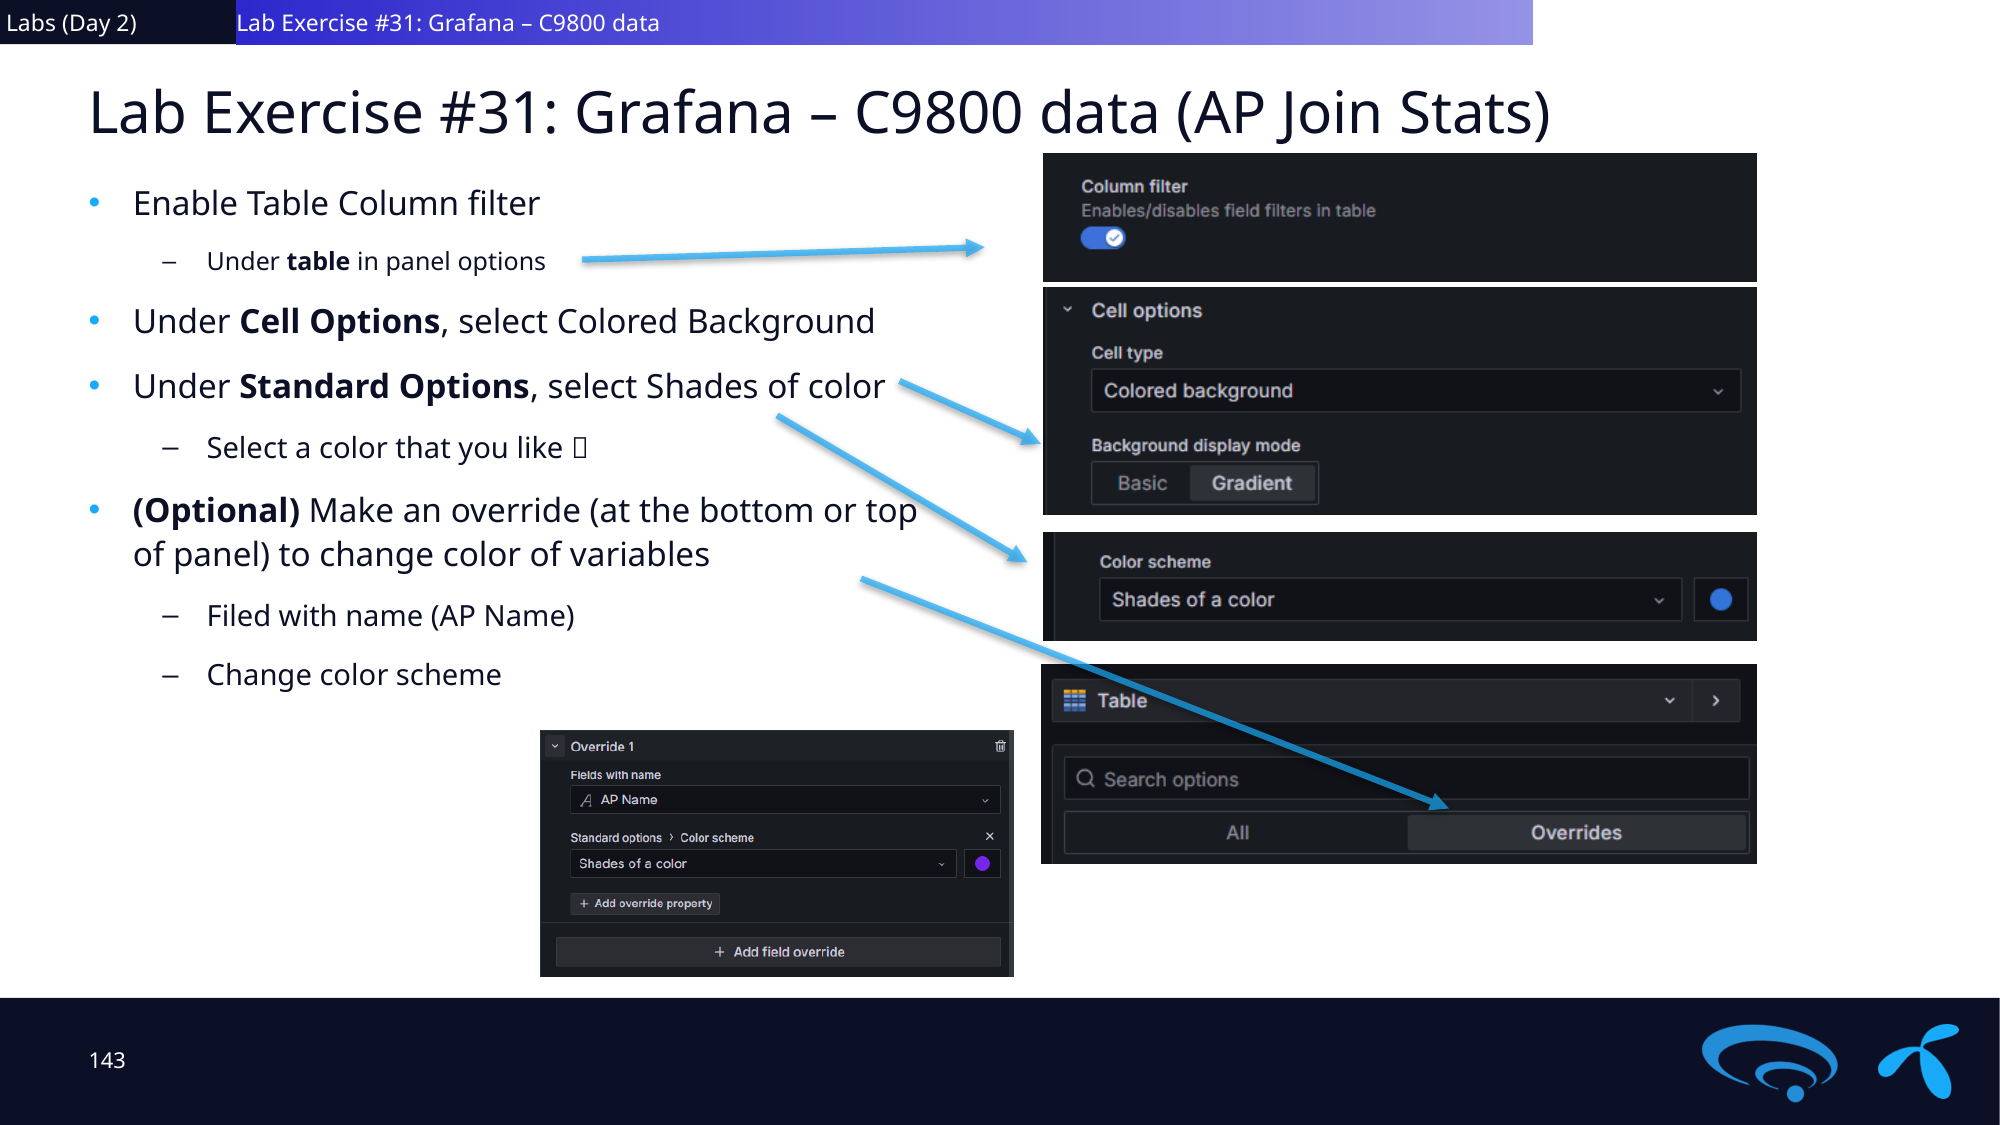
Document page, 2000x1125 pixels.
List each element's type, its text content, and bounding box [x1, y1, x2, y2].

picture [1878, 1024, 1959, 1099]
picture [1040, 663, 1757, 864]
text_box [899, 380, 1042, 445]
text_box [860, 578, 1450, 809]
picture [539, 729, 1014, 977]
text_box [776, 415, 1028, 563]
footer Labs (Day 2) [0, 0, 236, 45]
title Lab Exercise #31: Grafana – C9800 data (AP Join Stats) [88, 70, 1911, 160]
text_box Lab Exercise #31: Grafana – C9800 data [236, 0, 1533, 45]
picture [1043, 153, 1757, 282]
picture [1043, 532, 1757, 642]
picture [1694, 1006, 1843, 1119]
text_box Enable Table Column filter Under table in panel options Under Cell Options, select Colored Background Under Standard Options, select Shades of color Select a color that you like  (Optional) Make an override (at the bottom or top of panel) to change color of variables Filed with name (AP Name) Change color scheme [88, 148, 956, 1125]
picture [1043, 287, 1757, 515]
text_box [581, 246, 985, 260]
